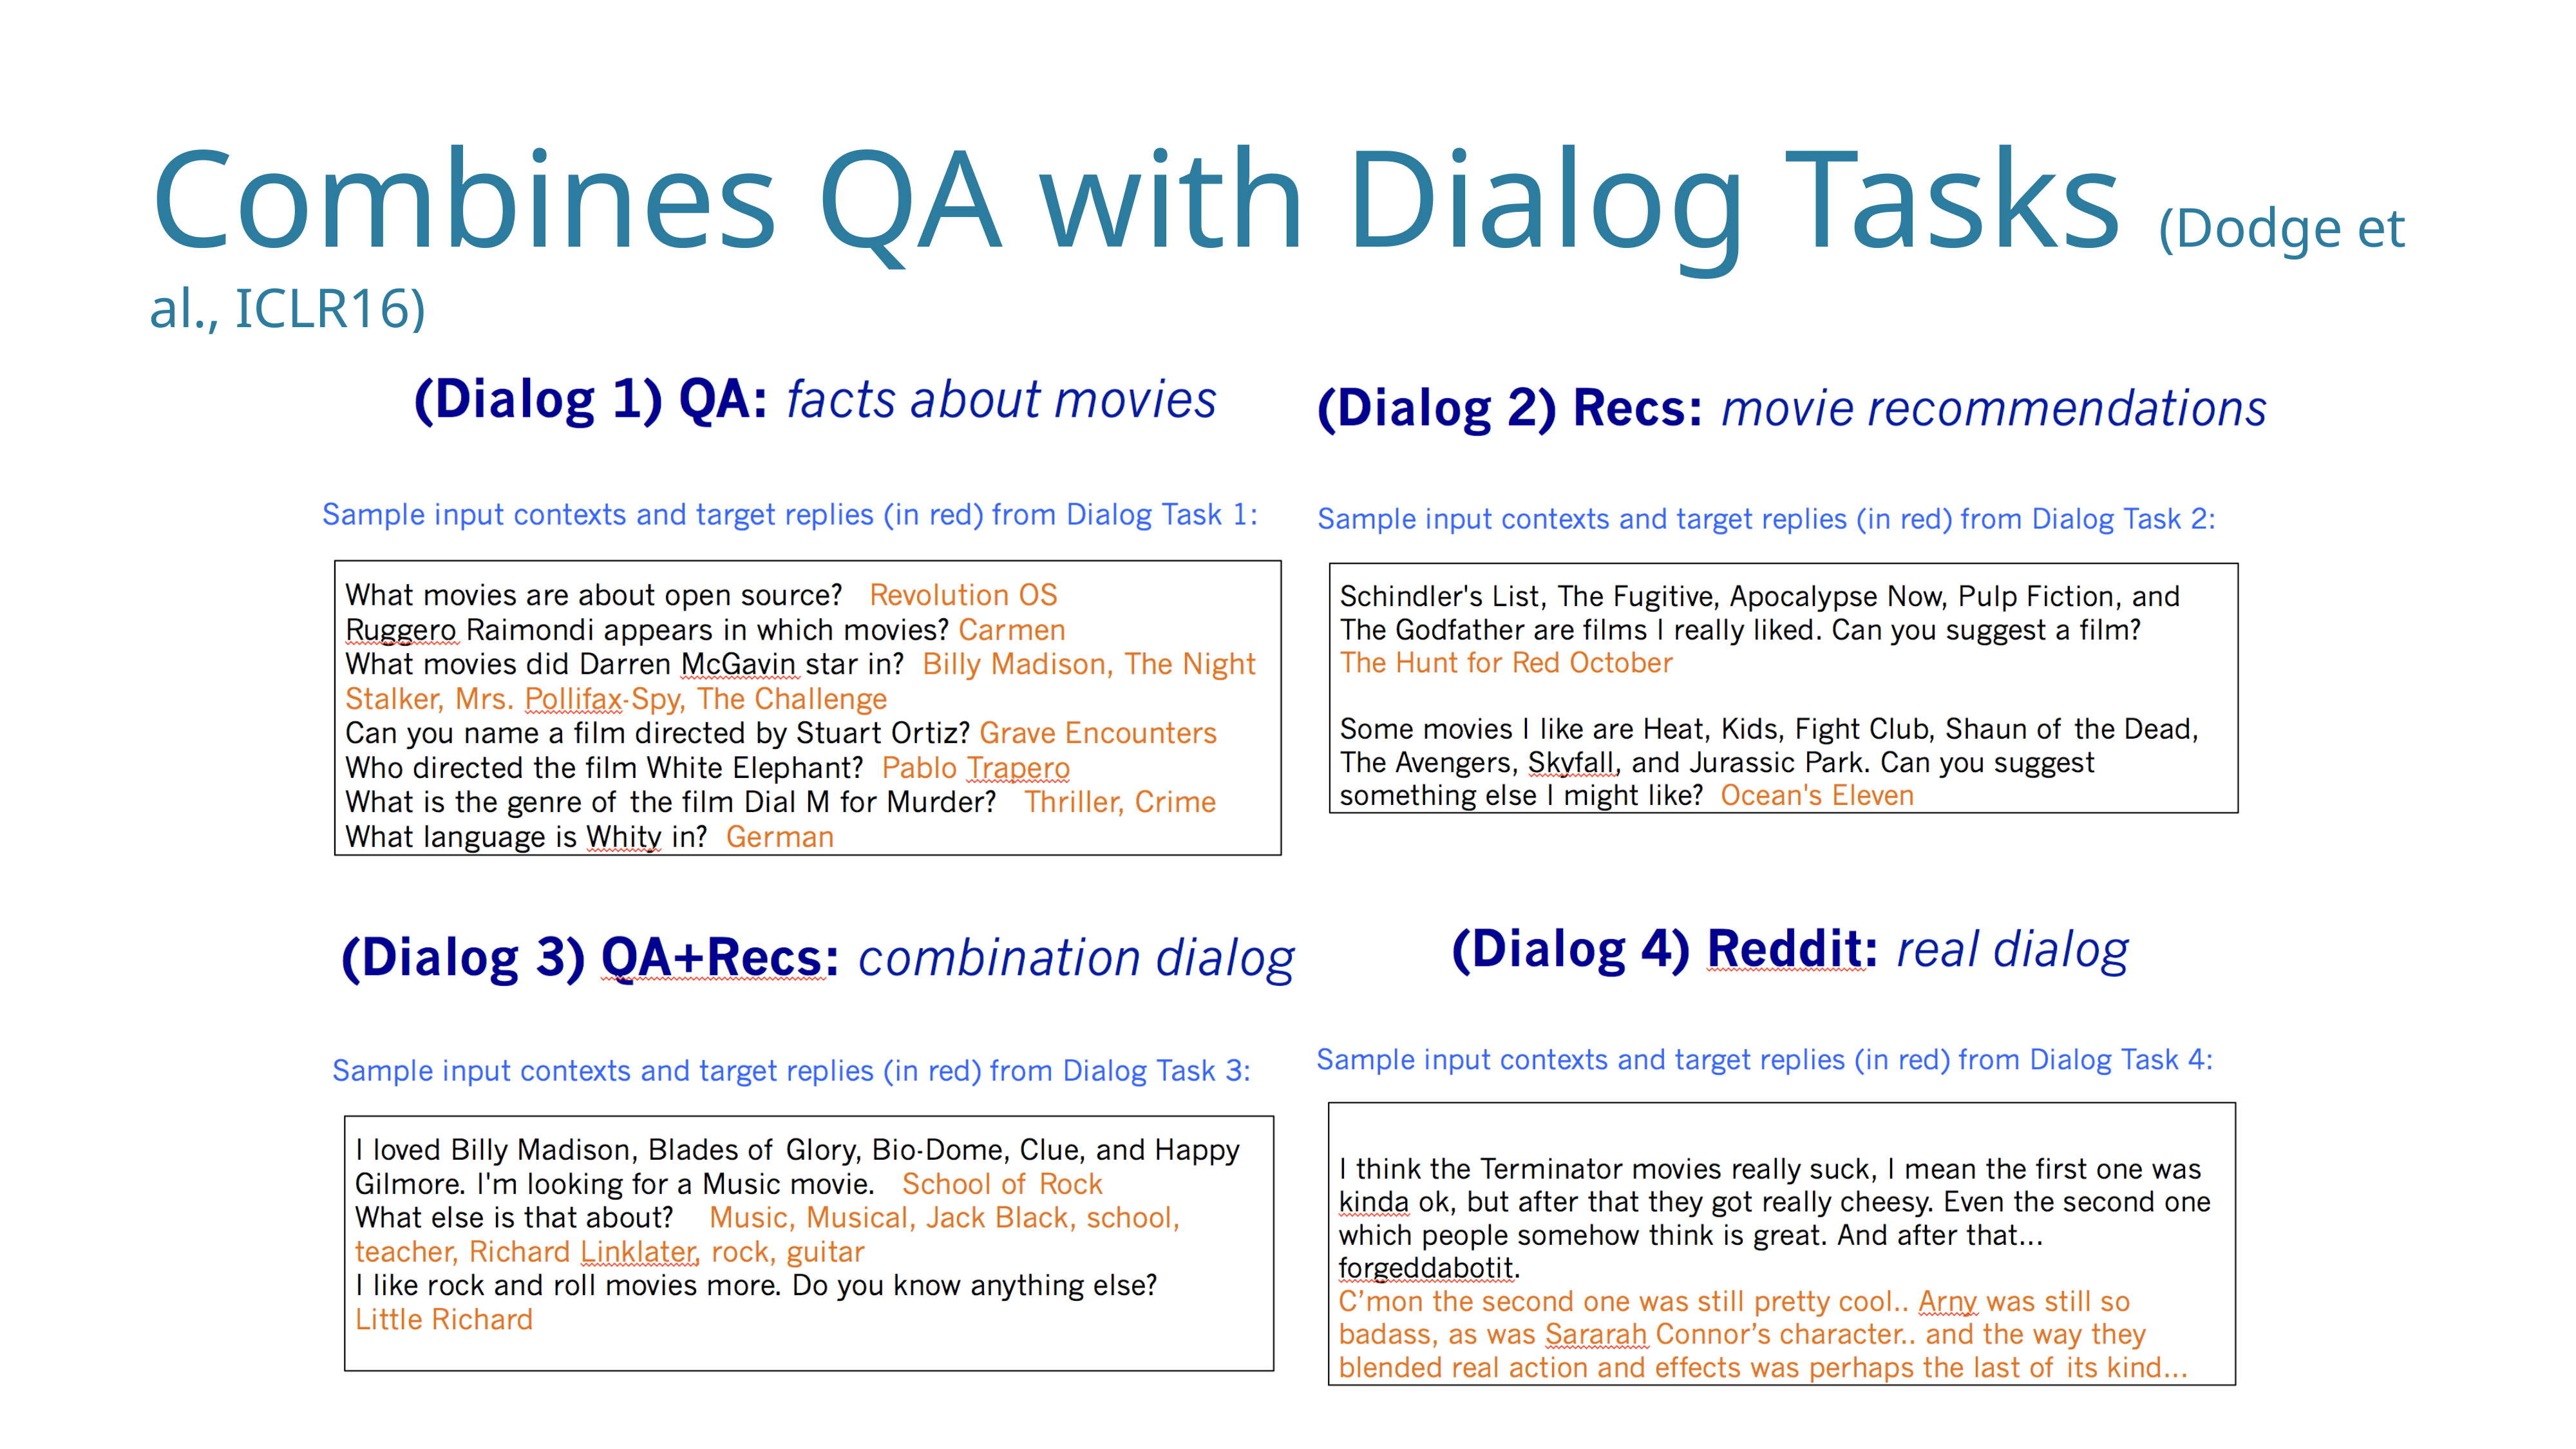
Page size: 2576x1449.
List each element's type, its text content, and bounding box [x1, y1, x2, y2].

picture [1304, 363, 2273, 830]
picture [1309, 904, 2255, 1399]
picture [321, 912, 1305, 1382]
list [307, 332, 1310, 875]
title Combines QA with Dialog Tasks (Dodge et al., ICLR16) [139, 60, 2503, 343]
